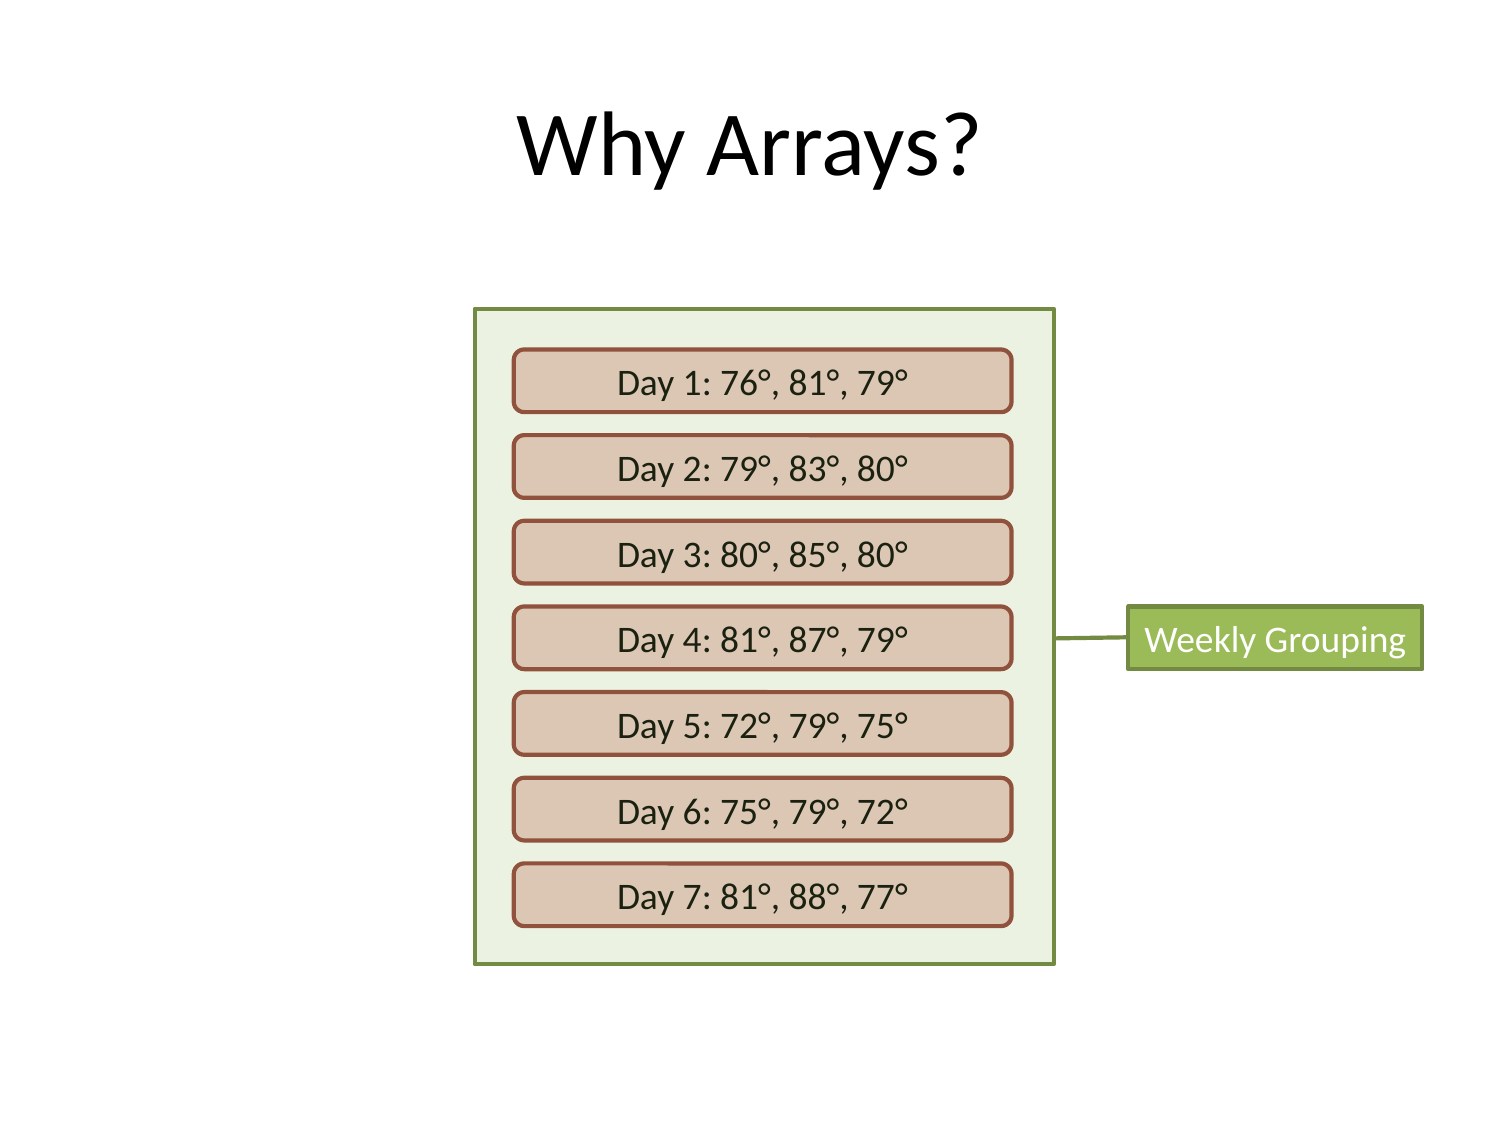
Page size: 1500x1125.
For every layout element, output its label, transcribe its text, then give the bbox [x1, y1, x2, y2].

text_box [473, 307, 1056, 966]
text_box Weekly Grouping [1056, 604, 1424, 671]
title Why Arrays? [75, 45, 1425, 233]
